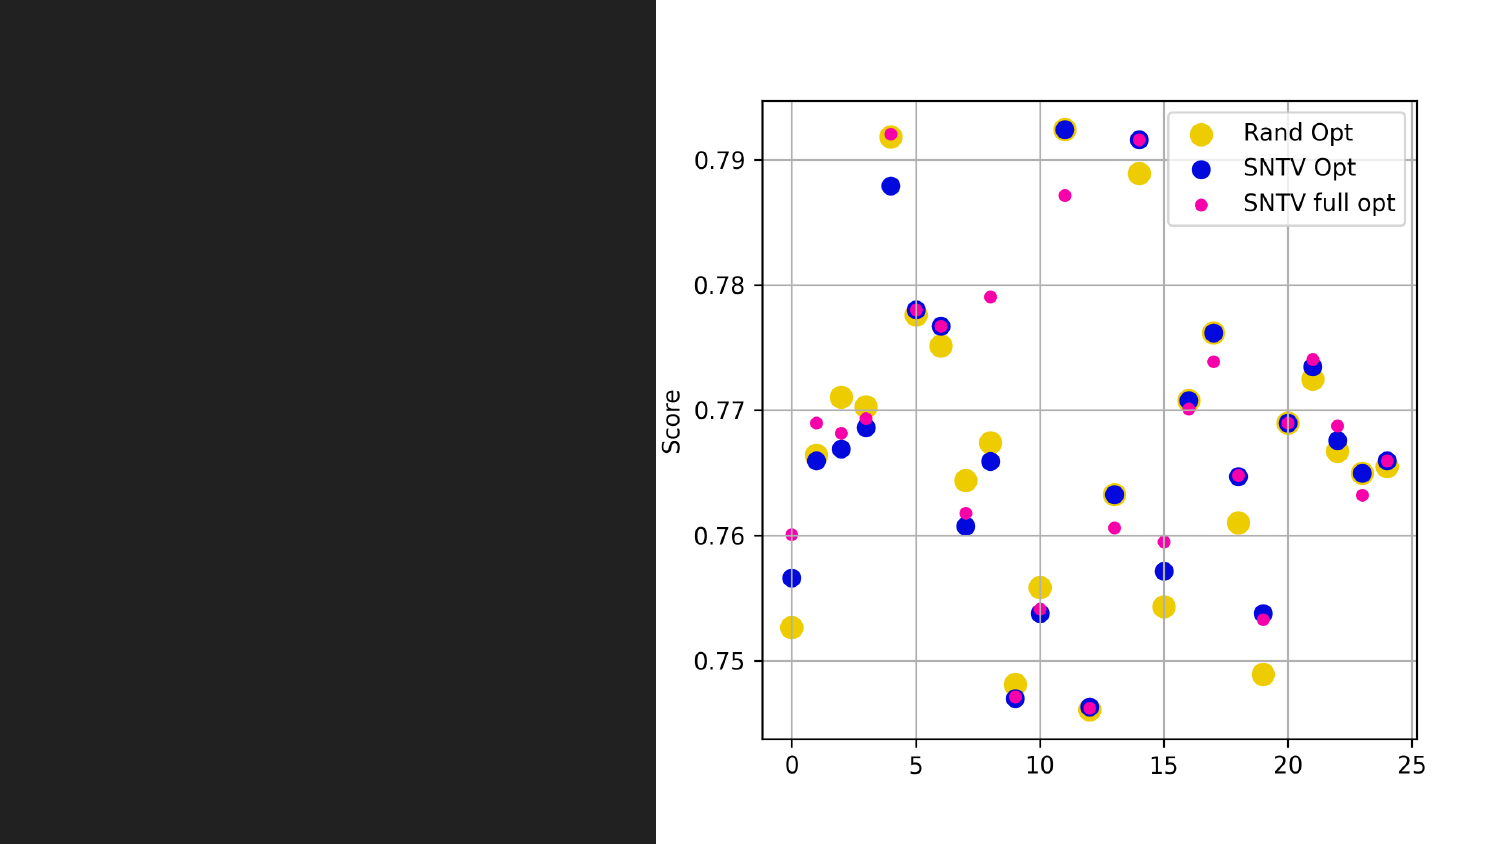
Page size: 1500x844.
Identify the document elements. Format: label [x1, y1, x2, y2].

picture [655, 0, 1500, 844]
